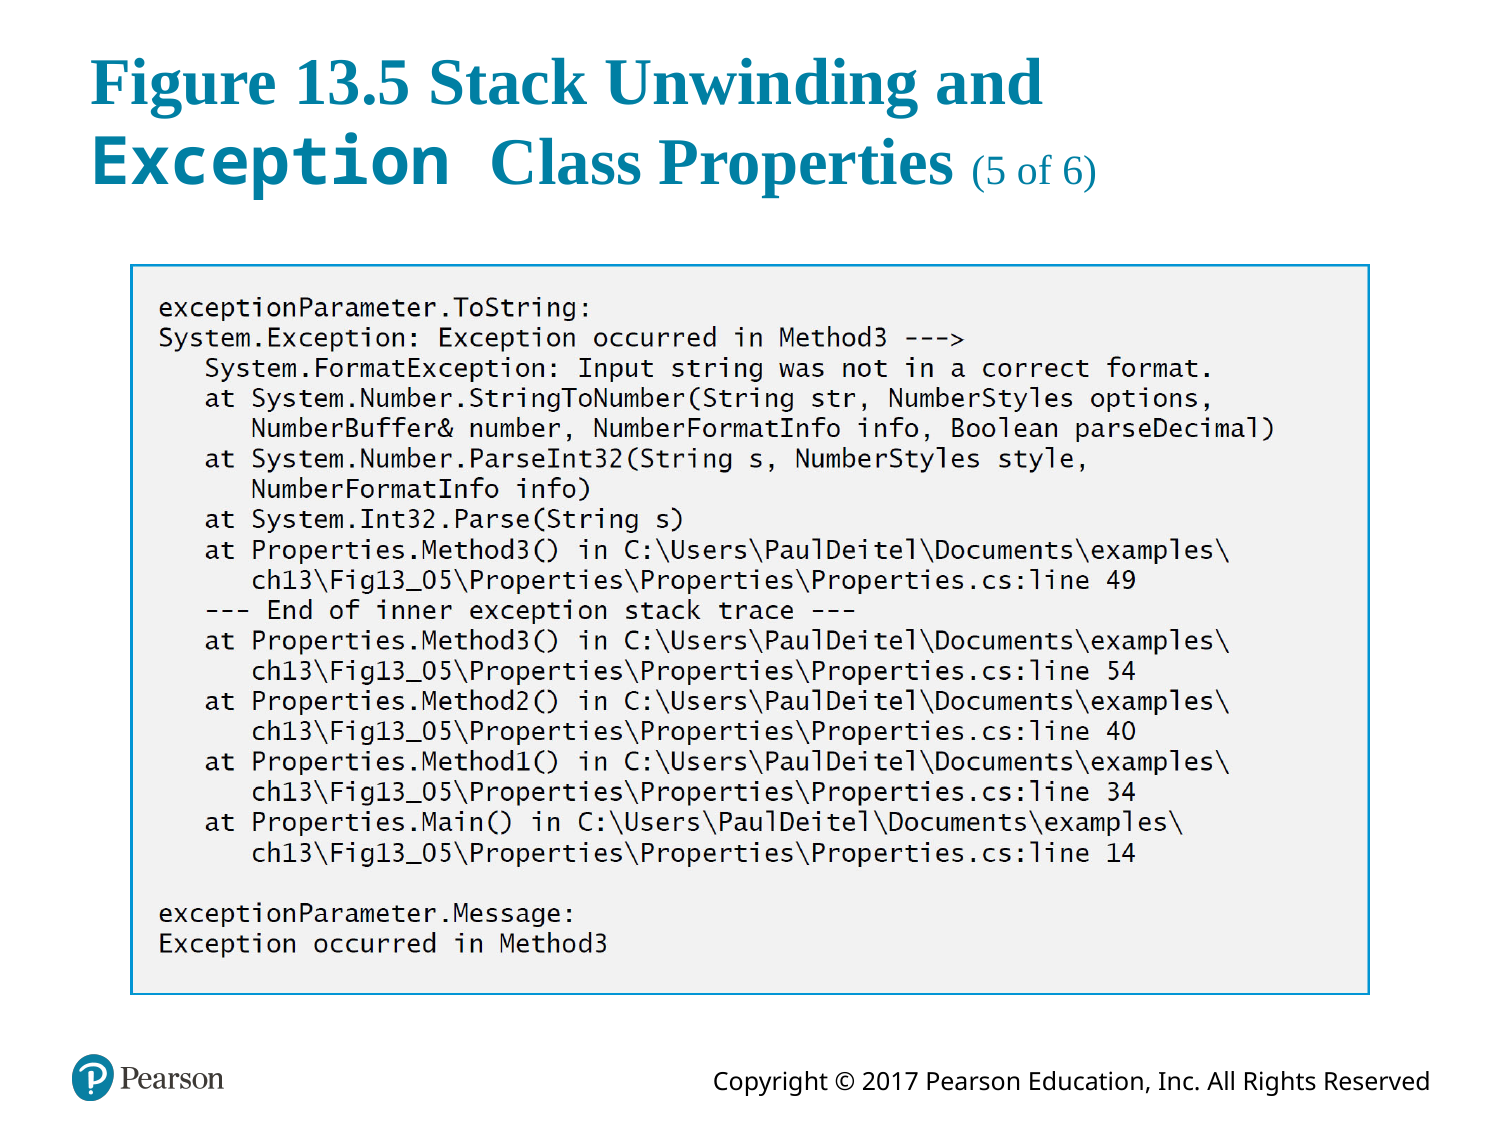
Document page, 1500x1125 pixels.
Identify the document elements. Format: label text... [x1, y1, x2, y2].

picture [98, 1054, 224, 1101]
picture [72, 1087, 83, 1101]
picture [72, 1054, 88, 1070]
picture [80, 1063, 106, 1088]
title Figure 13.5 Stack Unwinding and Exception Class Properties (5 of 6) [75, 37, 1425, 213]
picture [134, 267, 1367, 992]
